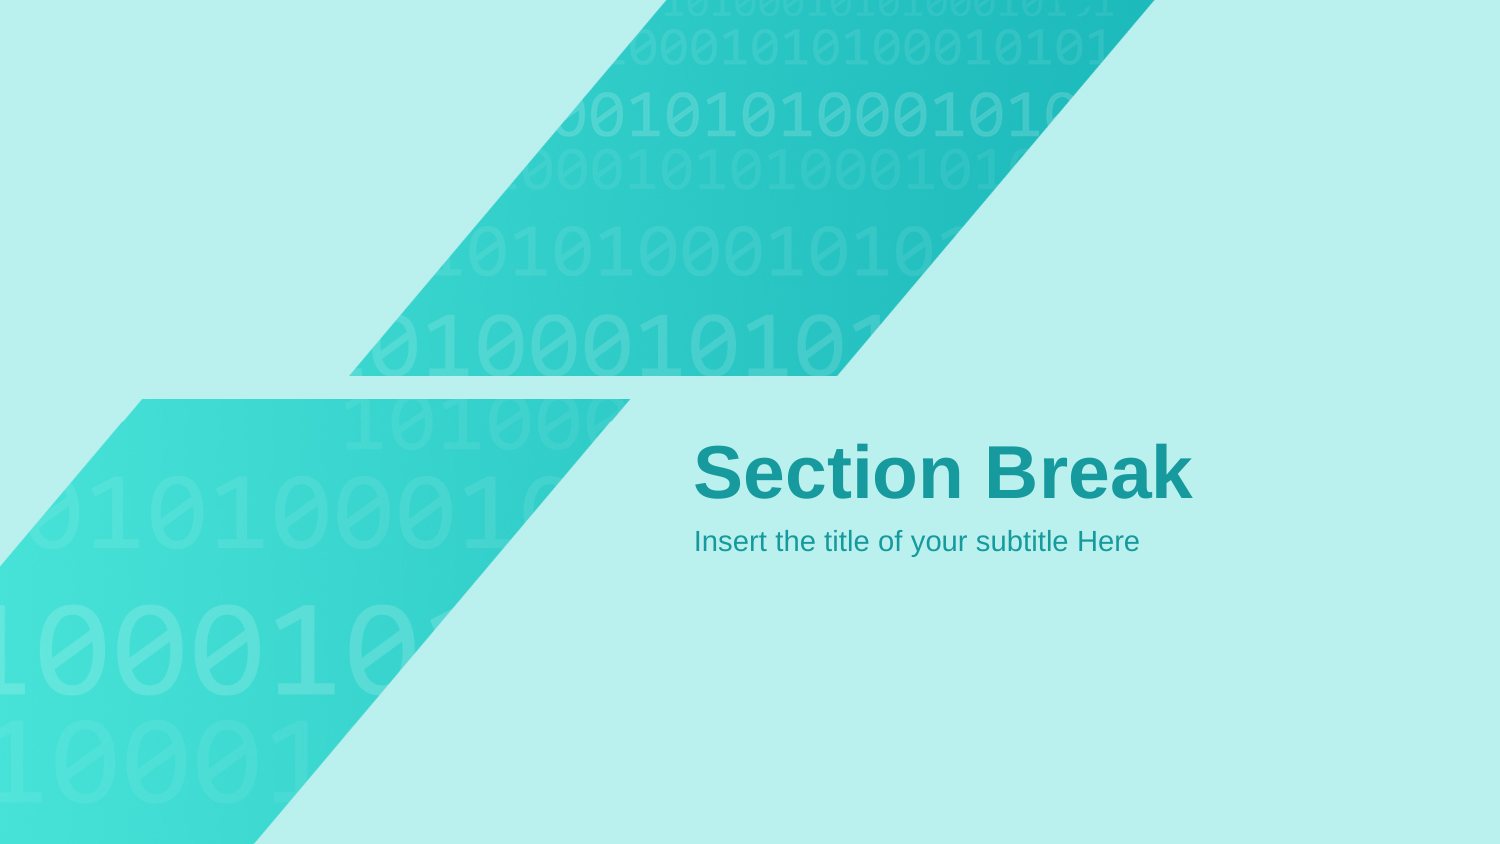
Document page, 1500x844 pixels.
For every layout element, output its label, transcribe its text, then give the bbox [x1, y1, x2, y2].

text_box Section Break [679, 421, 1499, 516]
text_box Insert the title of your subtitle Here [679, 516, 1499, 563]
picture [0, 0, 1500, 844]
